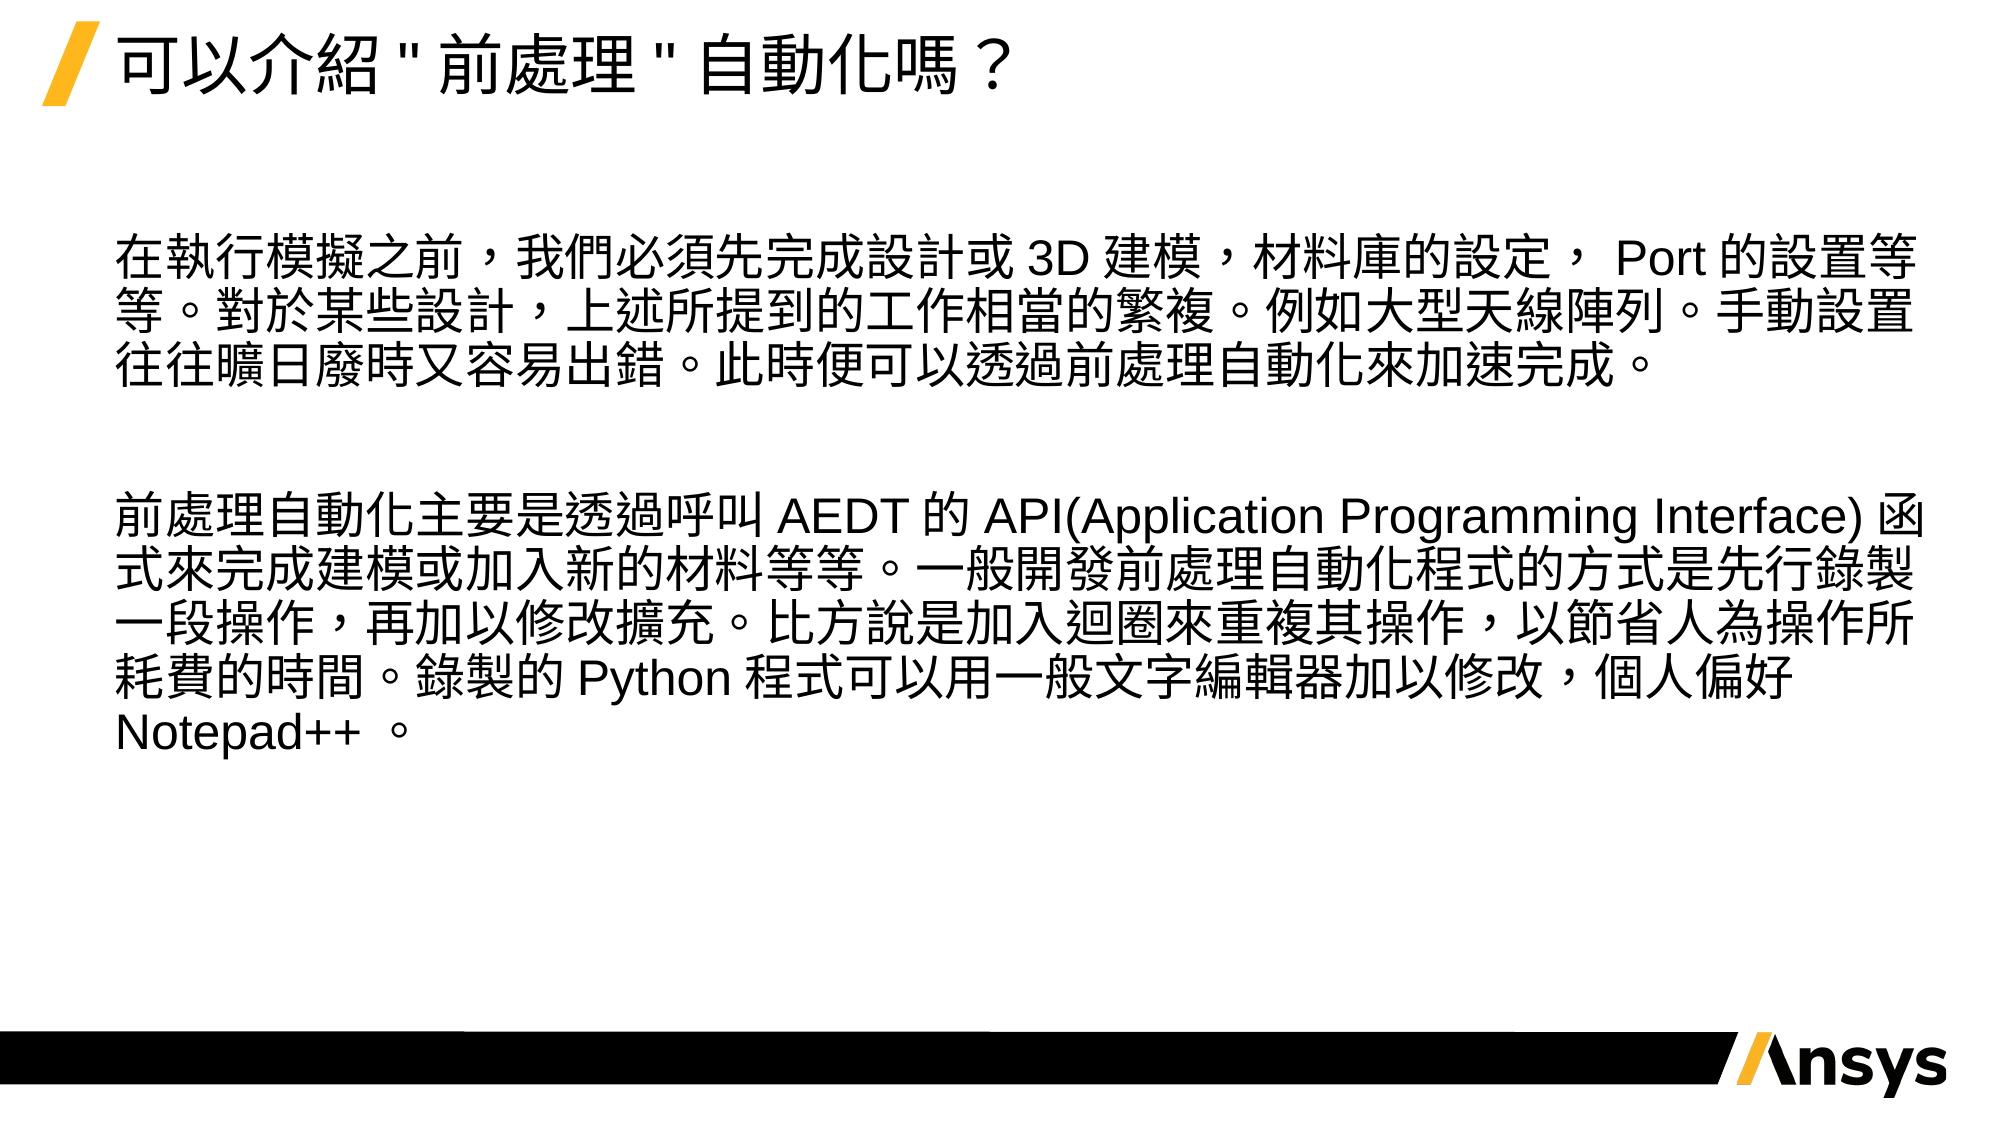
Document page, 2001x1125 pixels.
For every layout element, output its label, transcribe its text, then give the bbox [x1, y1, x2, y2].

title 可以介紹"前處理"自動化嗎？ [99, 24, 1900, 164]
list 在執行模擬之前，我們必須先完成設計或3D建模，材料庫的設定，Port的設置等等。對於某些設計，上述所提到的工作相當的繁複。例如大型天線陣列。手動設置往往曠日廢時又容易出錯。此時便可以透過前處理自動化來加速完成。 前處理自動化主要是透過呼叫AEDT的API(Application Programming Interface)函式來完成建模或加入新的材料等等。一般開發前處理自動化程式的方式是先行錄製一段操作，再加以修改擴充。比方說是加入迴圈來重複其操作，以節省人為操作所耗費的時間。錄製的Python程式可以用一般文字編輯器加以修改，個人偏好Notepad++。 [99, 224, 1950, 1007]
